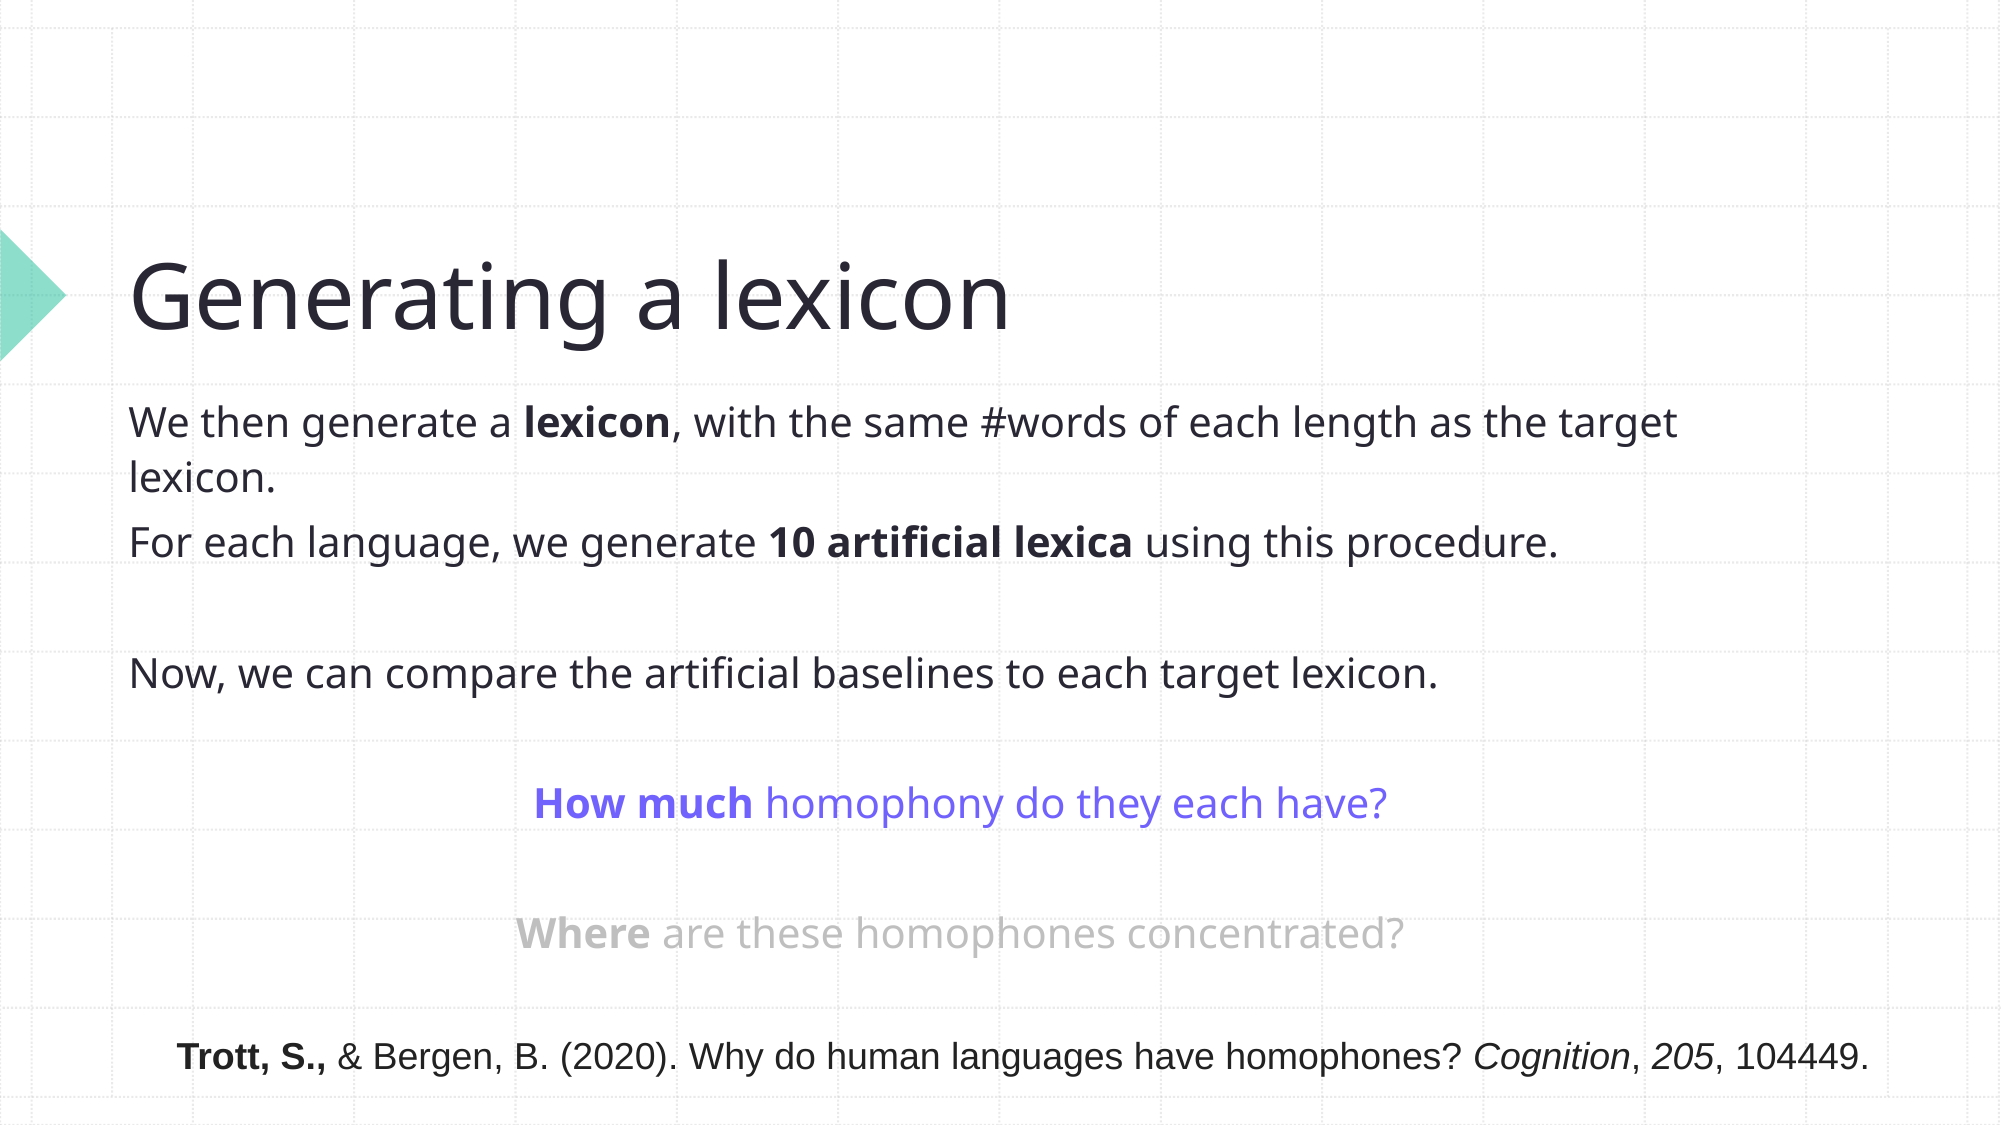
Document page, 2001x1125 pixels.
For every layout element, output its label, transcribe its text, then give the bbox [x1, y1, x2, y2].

title Generating a lexicon [113, 119, 1808, 356]
list We then generate a lexicon, with the same #words of each length as the target lexicon. [113, 383, 1808, 502]
text_box Now, we can compare the artificial baselines to each target lexicon. [113, 633, 1808, 754]
text_box For each language, we generate 10 artificial lexica using this procedure. [113, 503, 1808, 624]
text_box Trott, S., & Bergen, B. (2020). Why do human languages have homophones? Cognition, 205, 104449. [161, 1024, 1927, 1085]
text_box How much homophony do they each have? [420, 764, 1501, 884]
text_box Where are these homophones concentrated? [420, 894, 1501, 1014]
